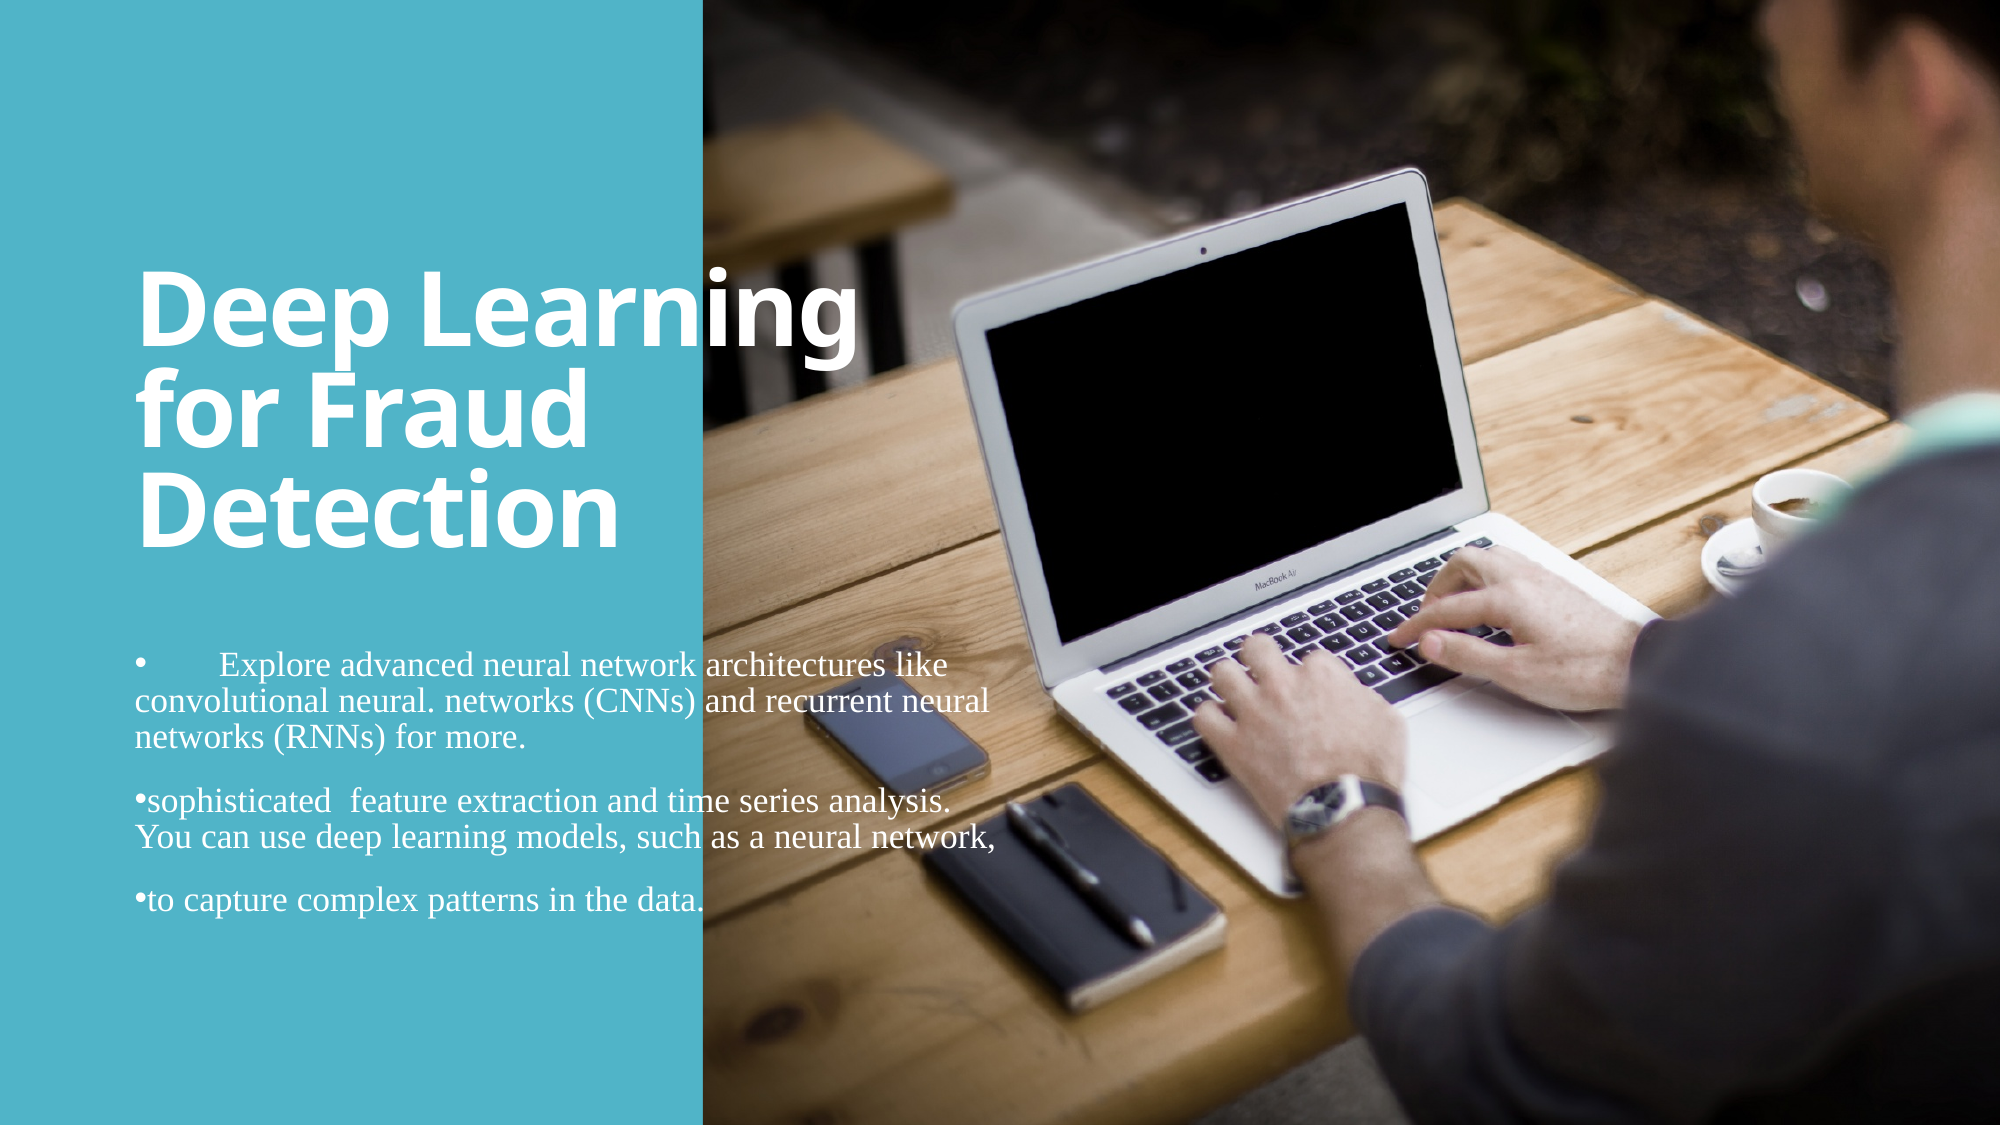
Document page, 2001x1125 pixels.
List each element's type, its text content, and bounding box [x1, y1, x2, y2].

title Deep Learning for Fraud Detection [119, 182, 702, 575]
subtitle Explore advanced neural network architectures like convolutional neural. networks (CNNs) and recurrent neural networks (RNNs) for more. sophisticated feature extraction and time series analysis. You can use deep learning models, such as a neural network, to capture complex patterns in the data. [119, 640, 702, 1037]
picture [702, 0, 2000, 1125]
